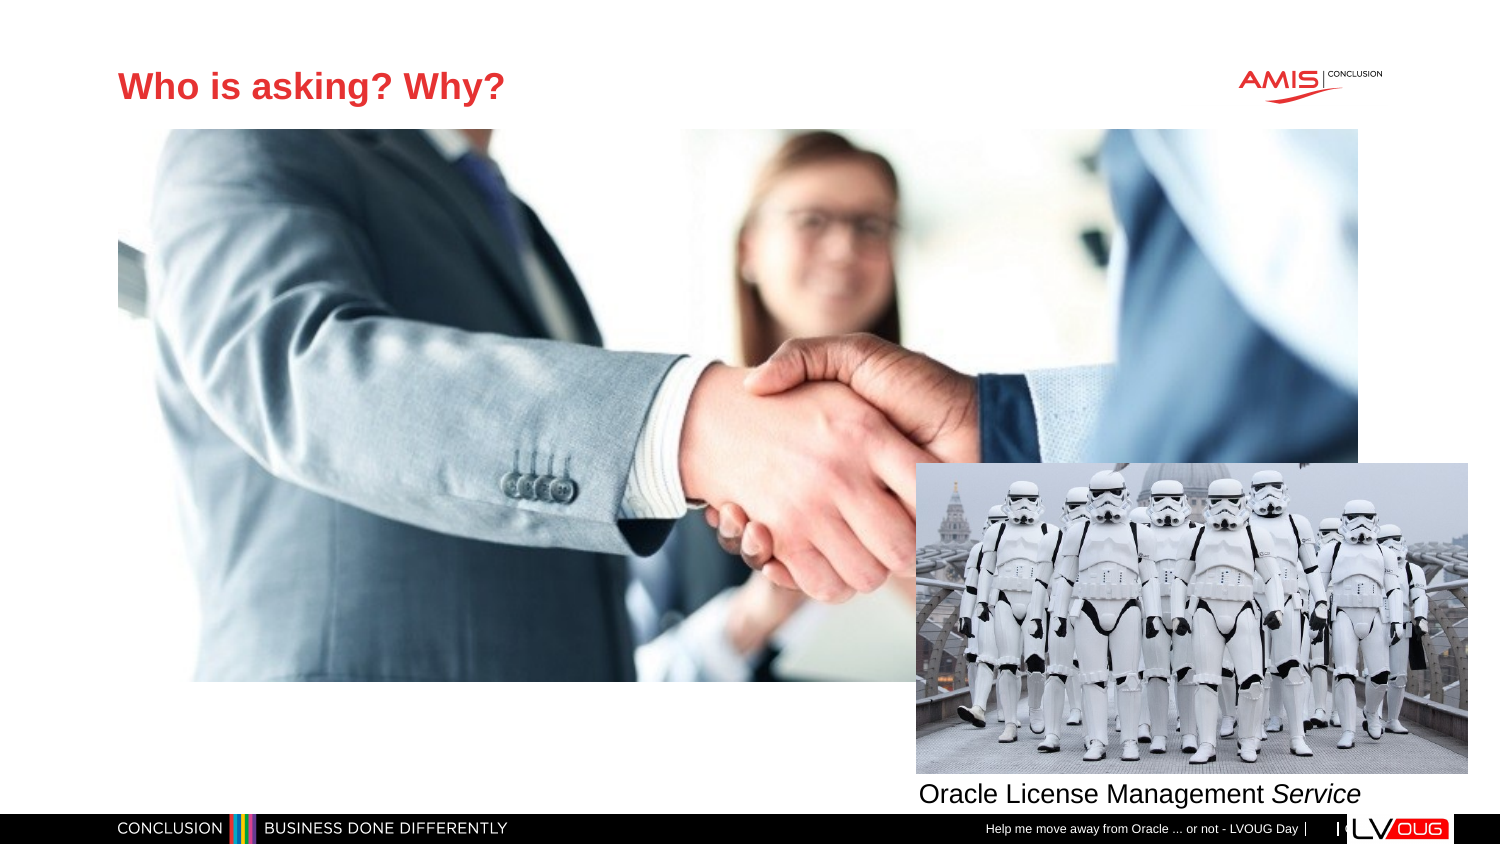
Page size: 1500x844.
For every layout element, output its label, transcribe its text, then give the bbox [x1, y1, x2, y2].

picture [239, 814, 1500, 844]
title Who is asking? Why? [118, 47, 1141, 129]
picture [1181, 59, 1388, 106]
picture [118, 129, 1468, 774]
picture [0, 814, 236, 844]
text_box Oracle License Management Service [918, 776, 1362, 810]
footer Help me move away from Oracle ... or not - LVOUG Day [814, 820, 1299, 839]
